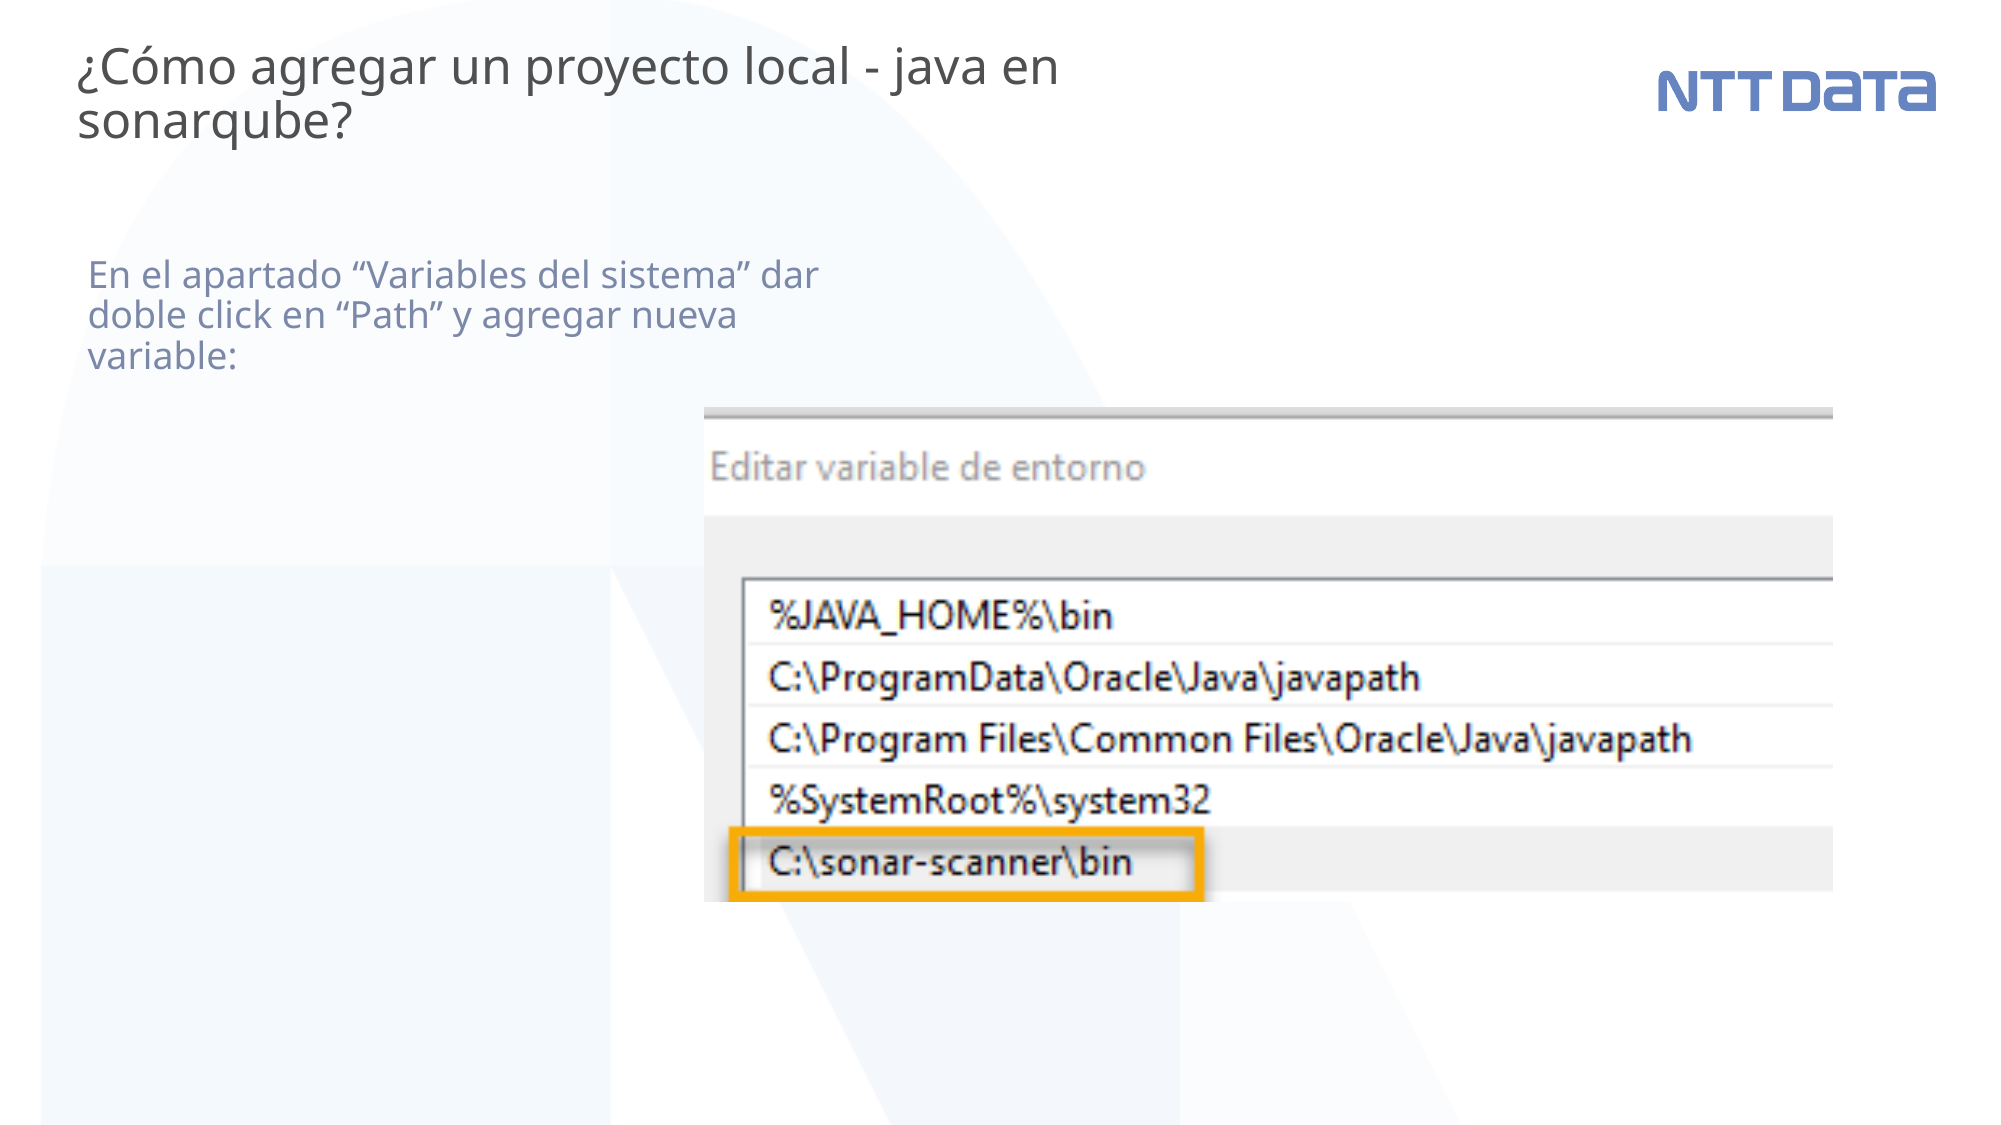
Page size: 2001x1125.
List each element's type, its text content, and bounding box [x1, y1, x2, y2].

list En el apartado “Variables del sistema” dar doble click en “Path” y agregar nueva variable: ‍ [72, 248, 898, 521]
picture [704, 407, 1833, 902]
picture [1638, 50, 1956, 132]
title ¿Cómo agregar un proyecto local - java en sonarqube? [62, 0, 1183, 191]
